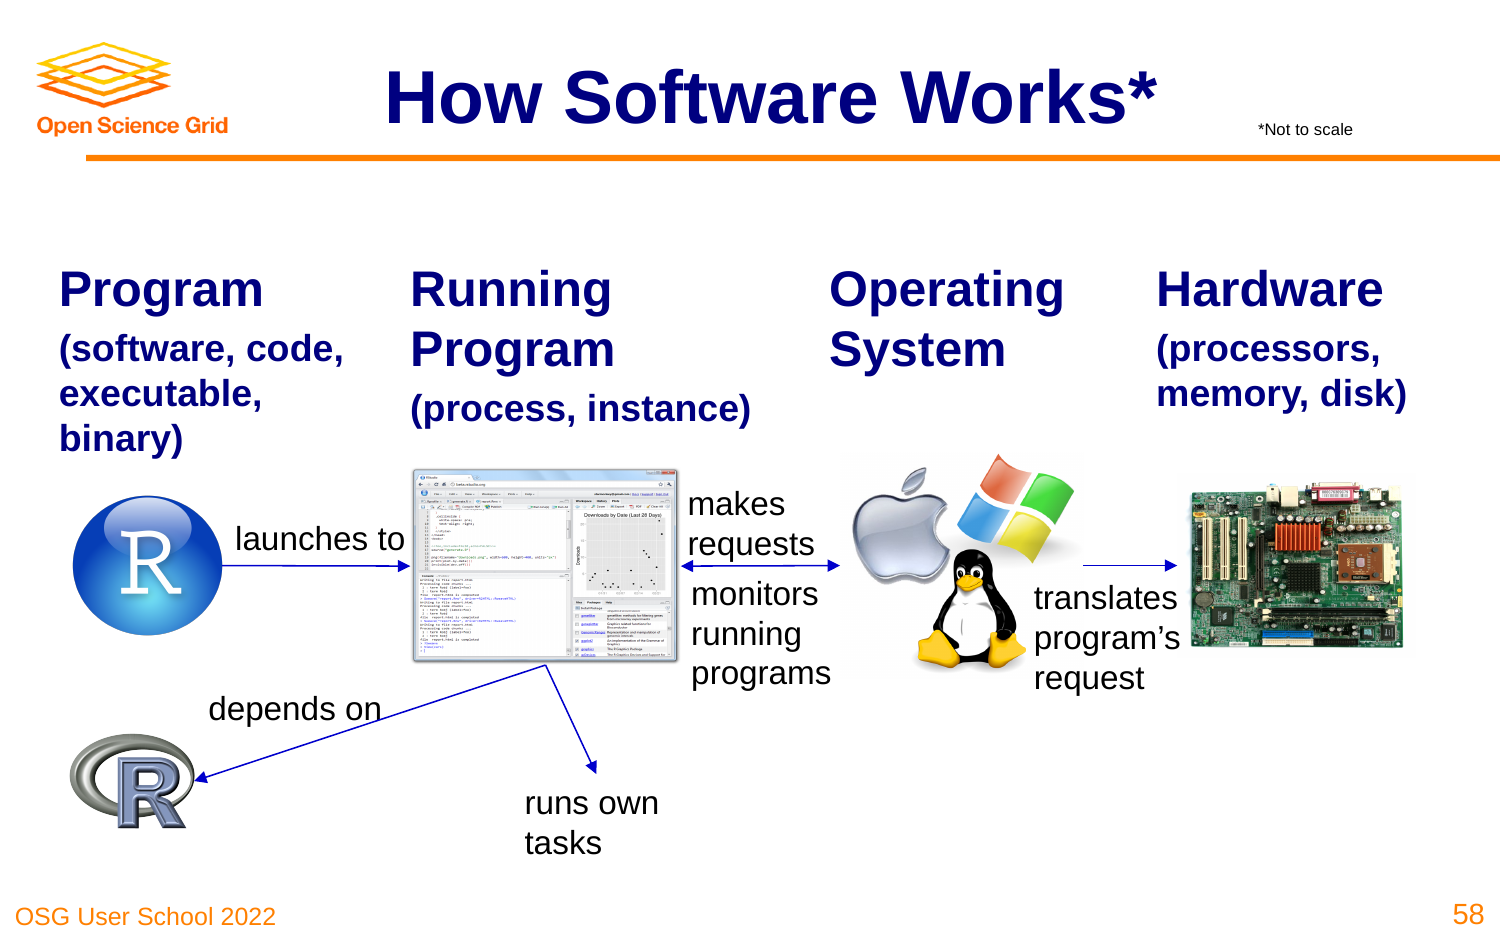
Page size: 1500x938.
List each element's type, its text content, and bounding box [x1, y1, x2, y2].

text_box monitors running programs [676, 576, 888, 699]
text_box makes requests [687, 475, 834, 564]
text_box translates program’s request [1018, 574, 1202, 704]
picture [17, 23, 201, 151]
text_box Operating System [814, 248, 1081, 384]
picture [409, 466, 682, 666]
slide_number 58 [1430, 874, 1500, 938]
title How Software Works* [201, 15, 1342, 172]
picture [839, 452, 1084, 679]
text_box *Not to scale [1243, 111, 1369, 146]
text_box runs own tasks [509, 773, 683, 869]
picture [72, 494, 223, 637]
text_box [545, 664, 597, 775]
text_box Program (software, code, executable, binary) [43, 248, 401, 466]
text_box Running Program (process, instance) [395, 248, 833, 436]
picture [1176, 473, 1416, 658]
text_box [193, 664, 546, 782]
picture [69, 733, 195, 829]
text_box Hardware (processors, memory, disk) [1141, 248, 1431, 422]
text_box launches to [227, 510, 404, 564]
